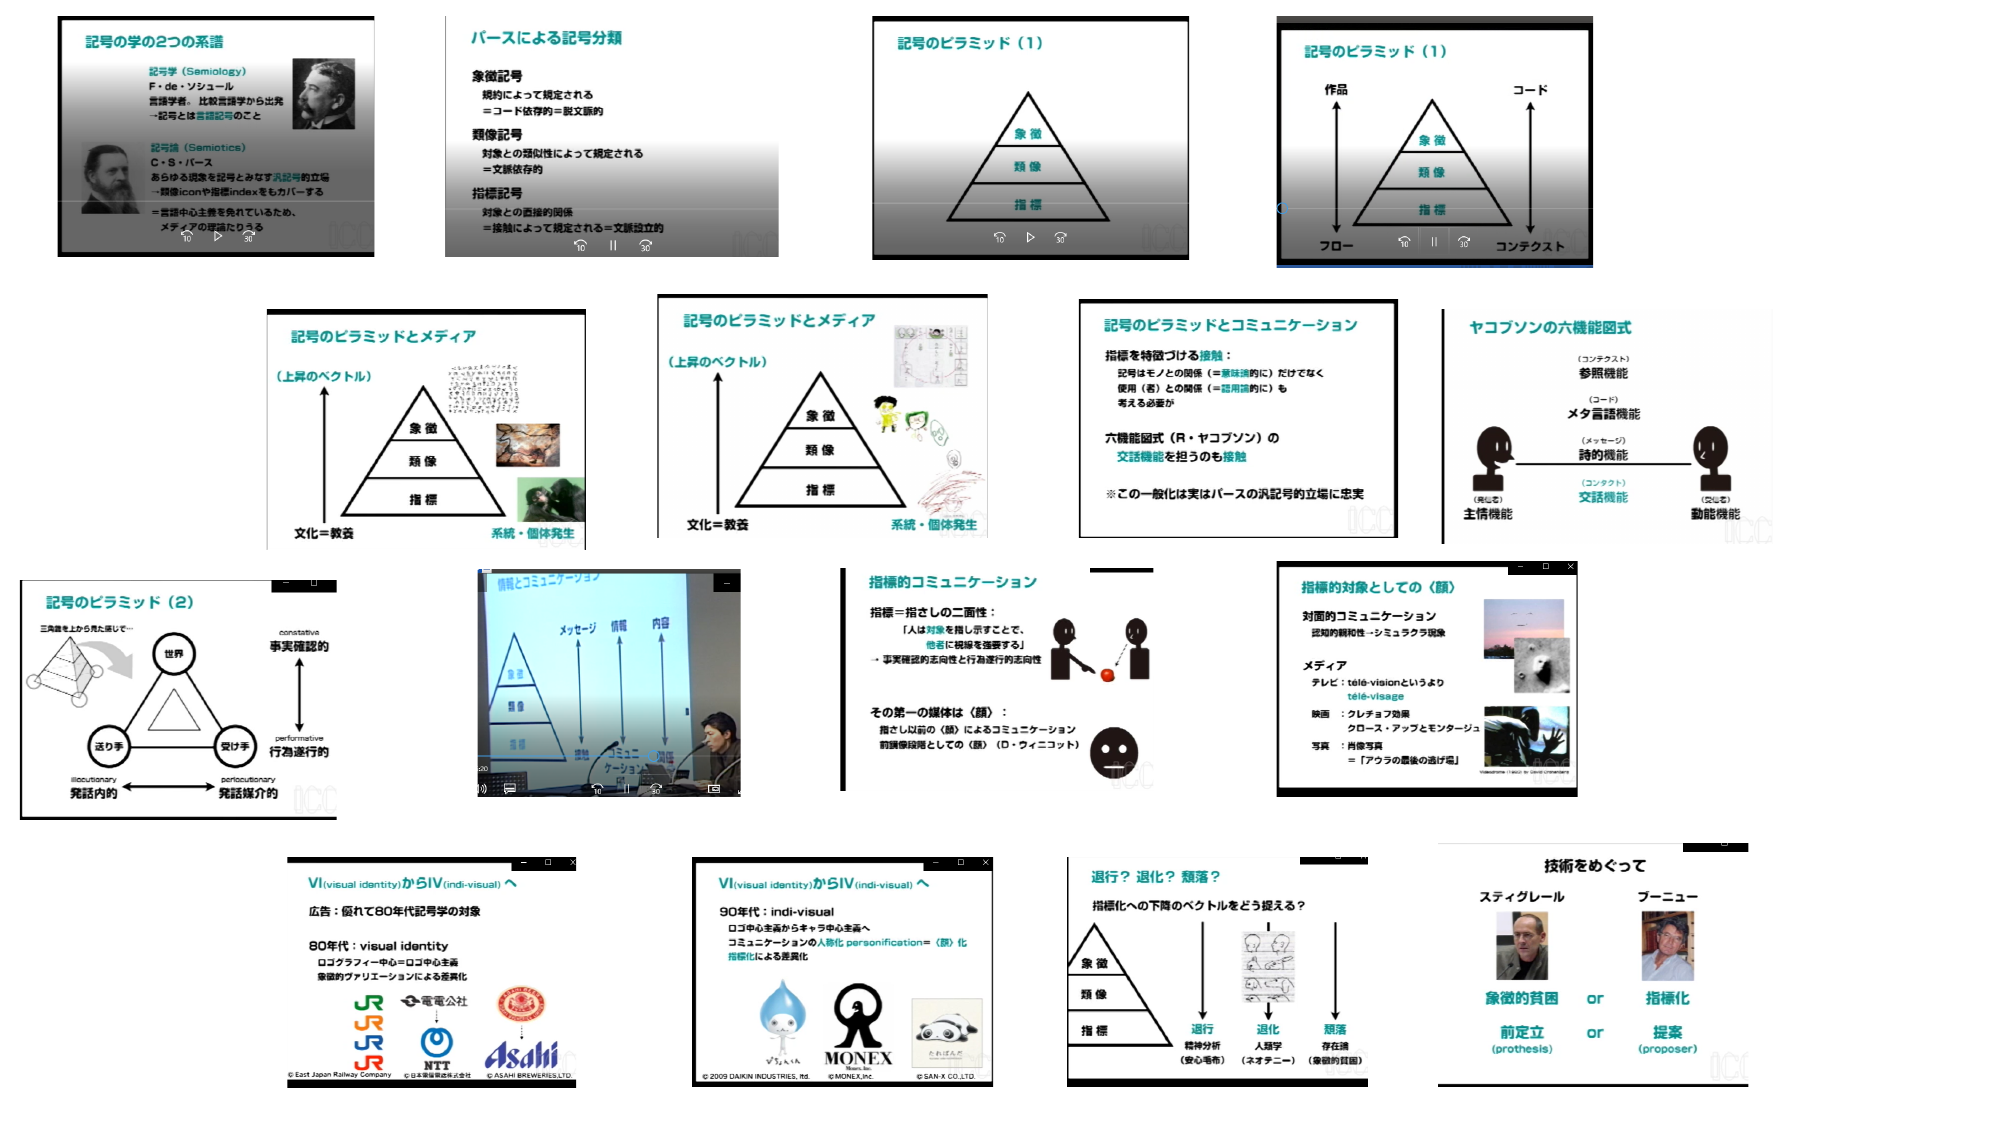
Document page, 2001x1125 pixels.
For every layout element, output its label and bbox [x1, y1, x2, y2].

picture [1441, 309, 1773, 544]
picture [1276, 16, 1594, 268]
picture [1276, 561, 1578, 797]
picture [1078, 299, 1399, 538]
picture [19, 580, 337, 820]
picture [445, 16, 779, 257]
picture [1438, 843, 1749, 1087]
picture [287, 857, 577, 1088]
picture [657, 294, 988, 538]
picture [1067, 857, 1368, 1087]
picture [691, 857, 994, 1087]
picture [57, 16, 375, 257]
picture [477, 569, 741, 797]
picture [872, 16, 1190, 260]
picture [266, 309, 586, 551]
picture [840, 568, 1154, 791]
